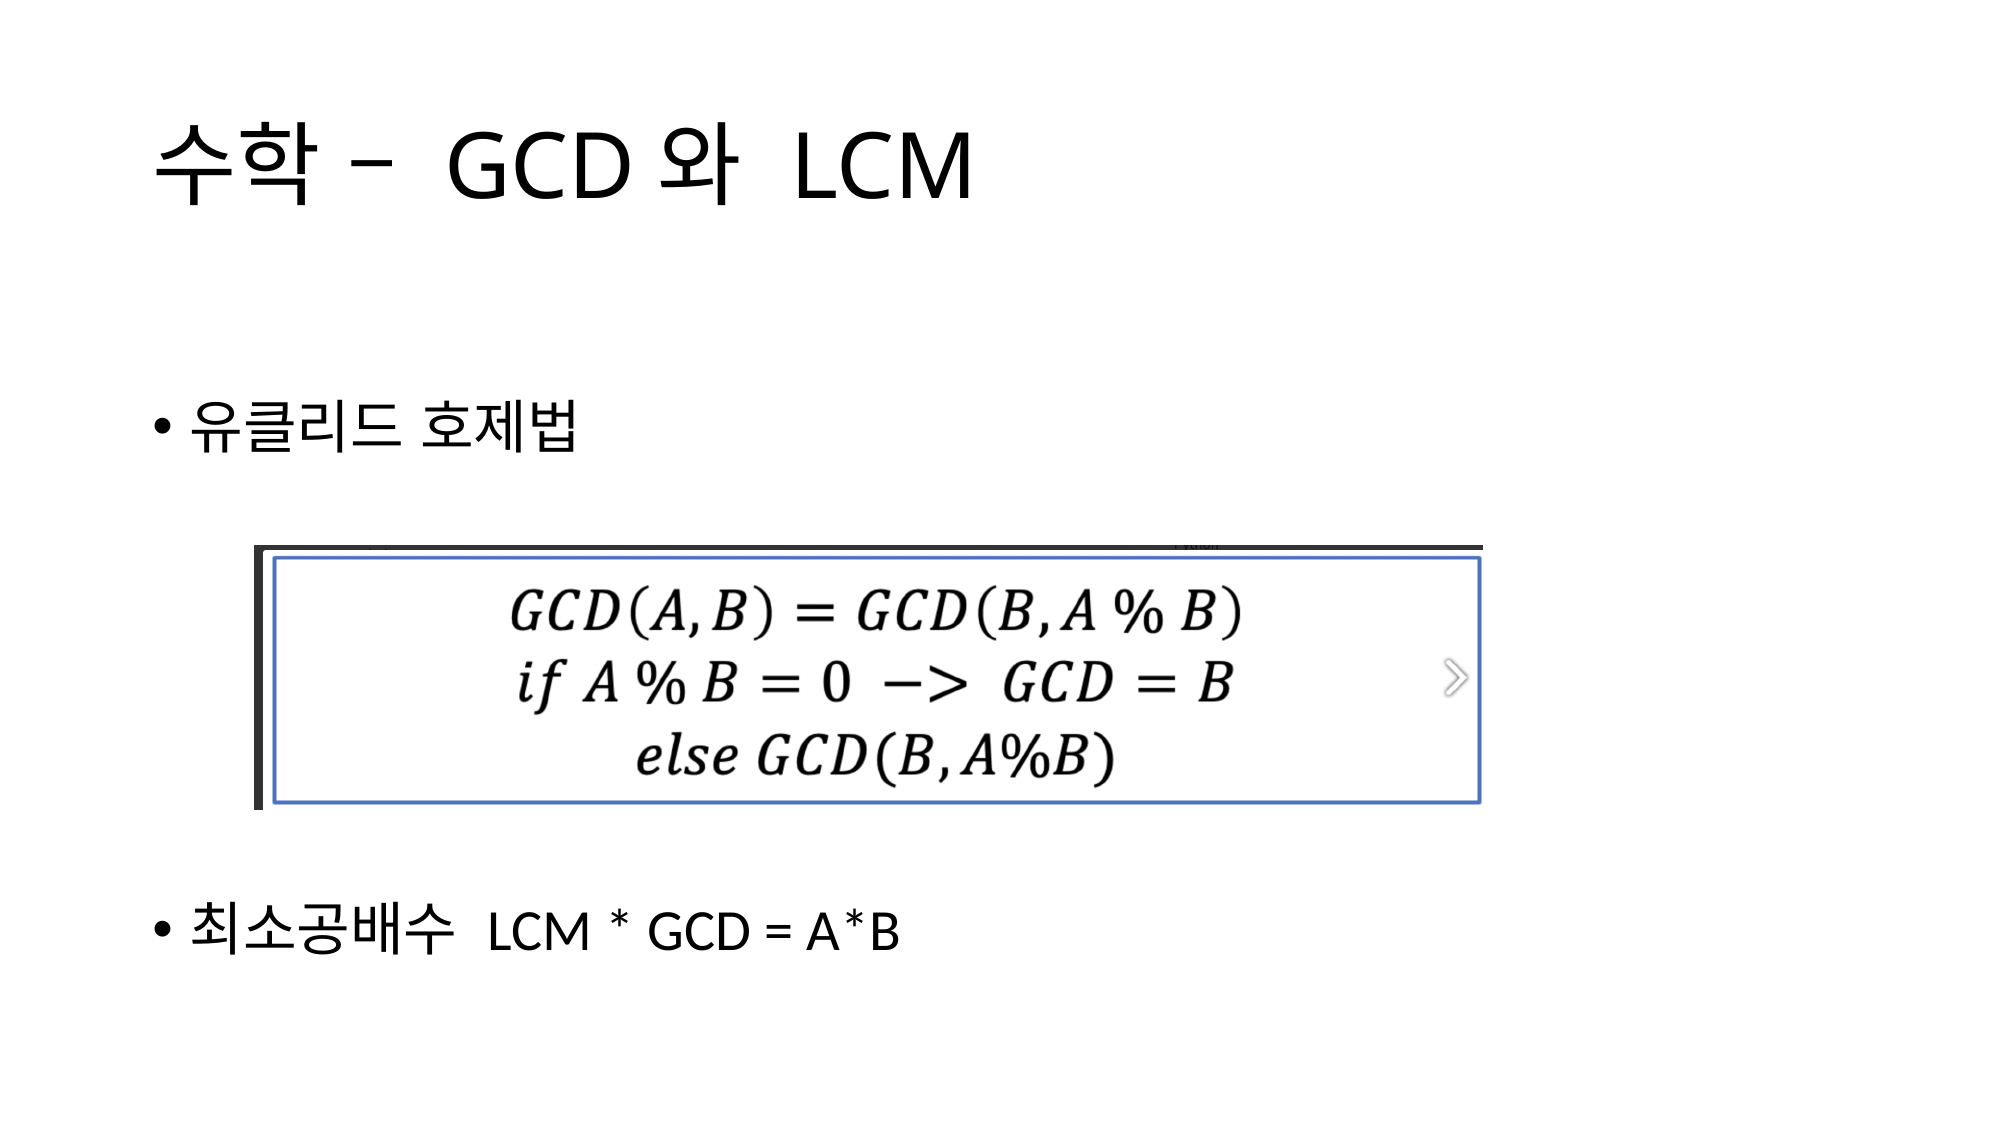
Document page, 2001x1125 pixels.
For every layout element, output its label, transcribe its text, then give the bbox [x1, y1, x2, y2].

title 수학 – GCD와 LCM [137, 59, 1863, 278]
picture [254, 545, 1483, 810]
list 유클리드 호제법 최소공배수 LCM * GCD = A*B [137, 299, 1863, 1014]
